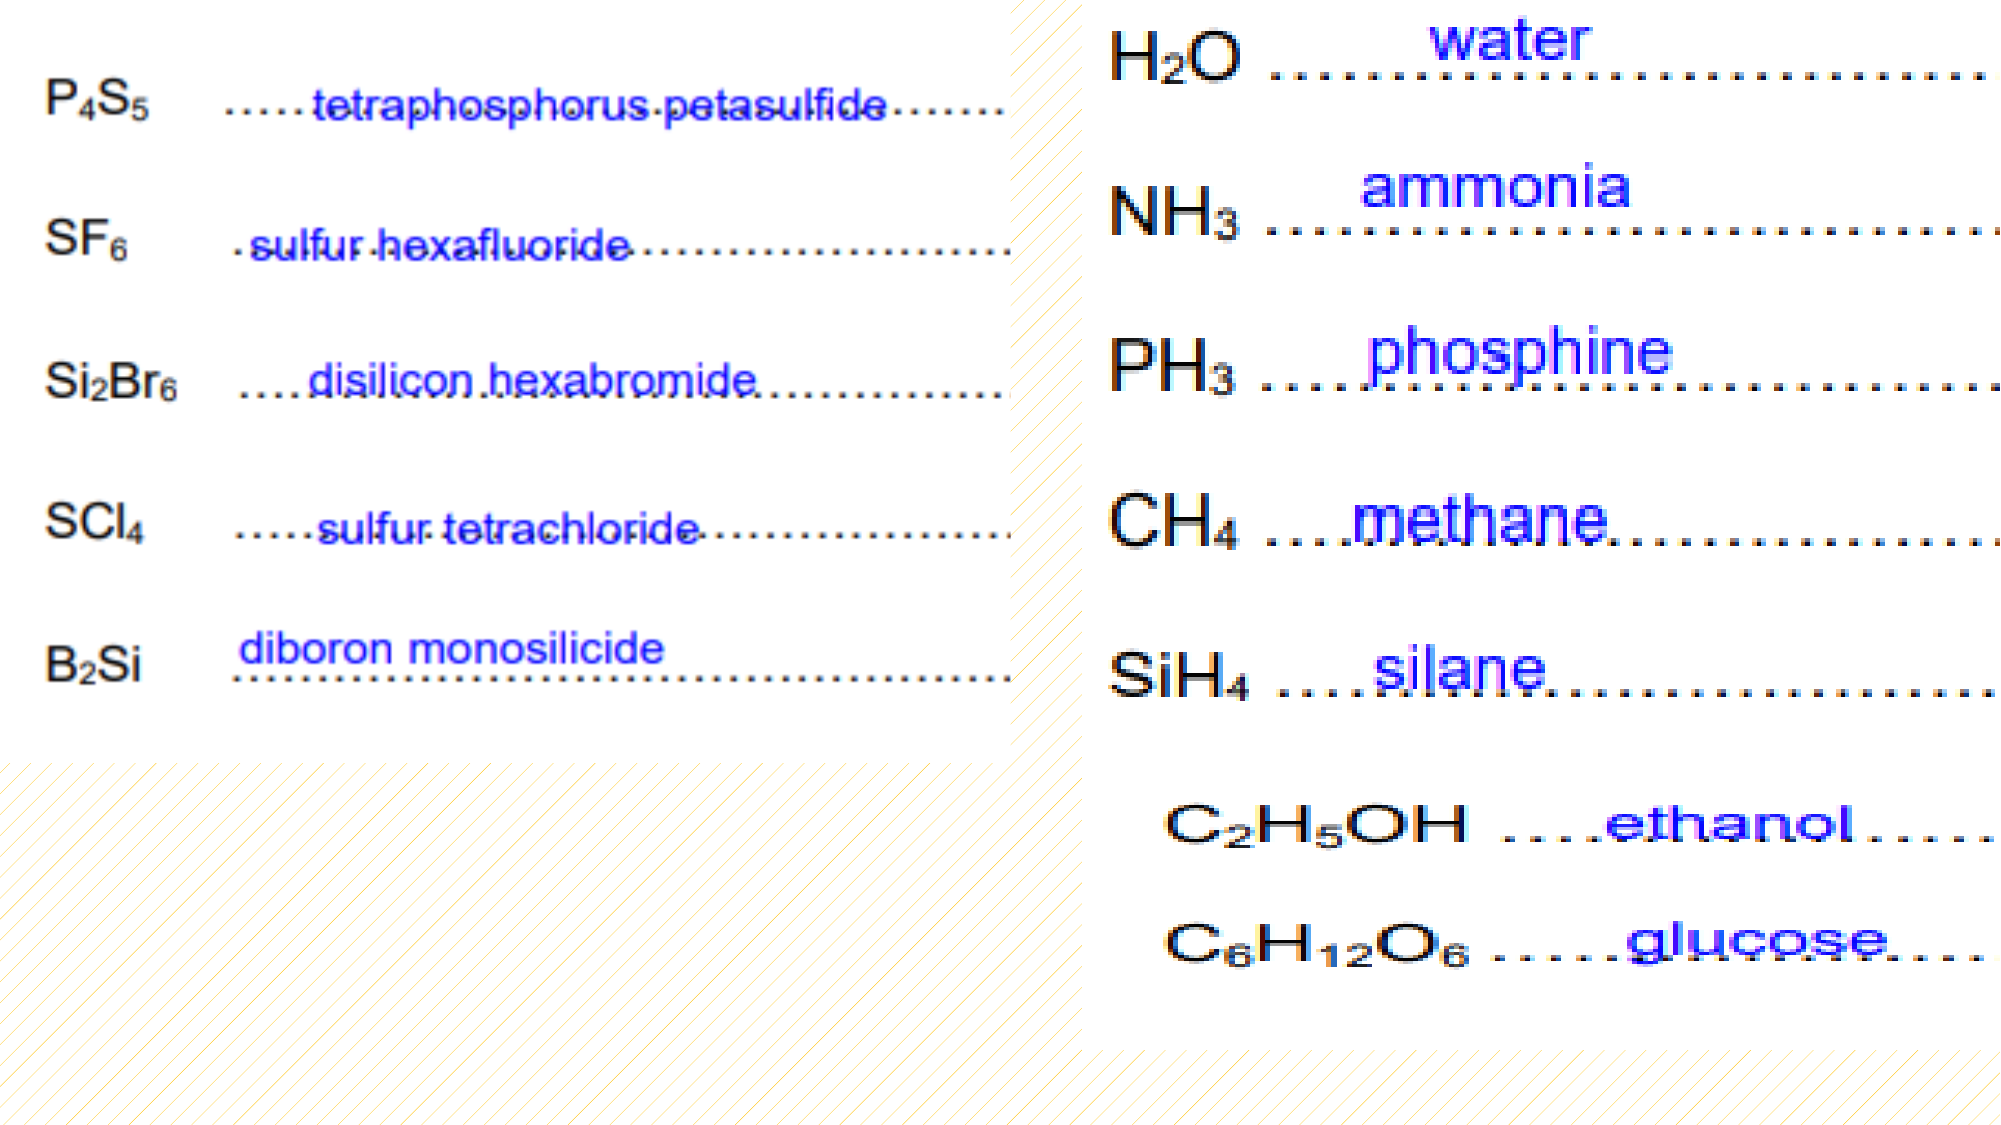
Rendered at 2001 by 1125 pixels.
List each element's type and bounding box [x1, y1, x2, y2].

picture [0, 0, 1011, 764]
picture [1082, 0, 2000, 1050]
